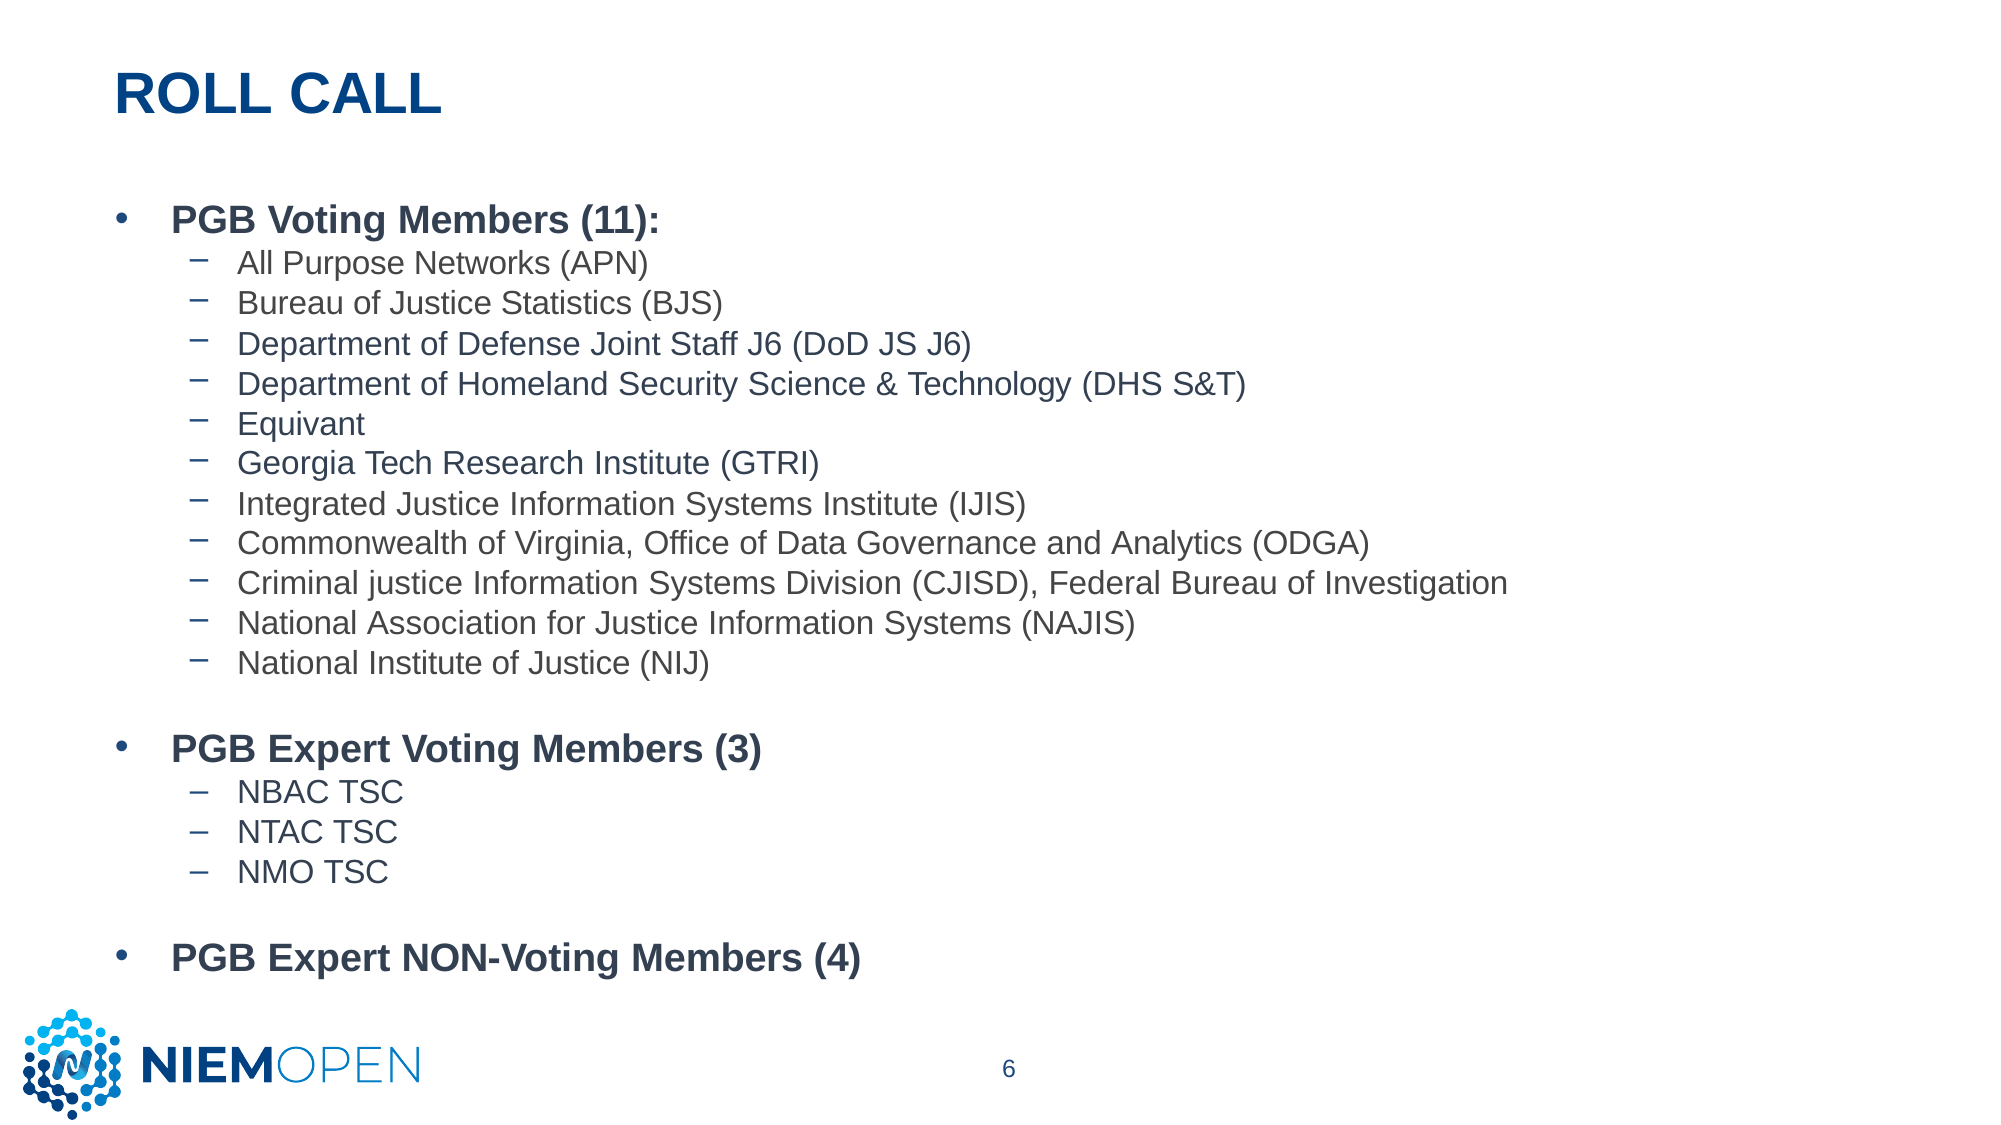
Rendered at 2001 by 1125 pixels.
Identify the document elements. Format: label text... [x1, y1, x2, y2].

picture [23, 1009, 419, 1120]
text_box PGB Voting Members (11): All Purpose Networks (APN) Bureau of Justice Statistics (BJS) Department of Defense Joint Staff J6 (DoD JS J6) Department of Homeland Security Science & Technology (DHS S&T) Equivant Georgia Tech Research Institute (GTRI) Integrated Justice Information Systems Institute (IJIS) Commonwealth of Virginia, Office of Data Governance and Analytics (ODGA) Criminal justice Information Systems Division (CJISD), Federal Bureau of Investigation National Association for Justice Information Systems (NAJIS) National Institute of Justice (NIJ) PGB Expert Voting Members (3) NBAC TSC NTAC TSC NMO TSC PGB Expert NON-Voting Members (4) [112, 191, 1514, 979]
slide_number 6 [988, 1052, 1032, 1125]
title ROLL CALL [66, 9, 1856, 244]
